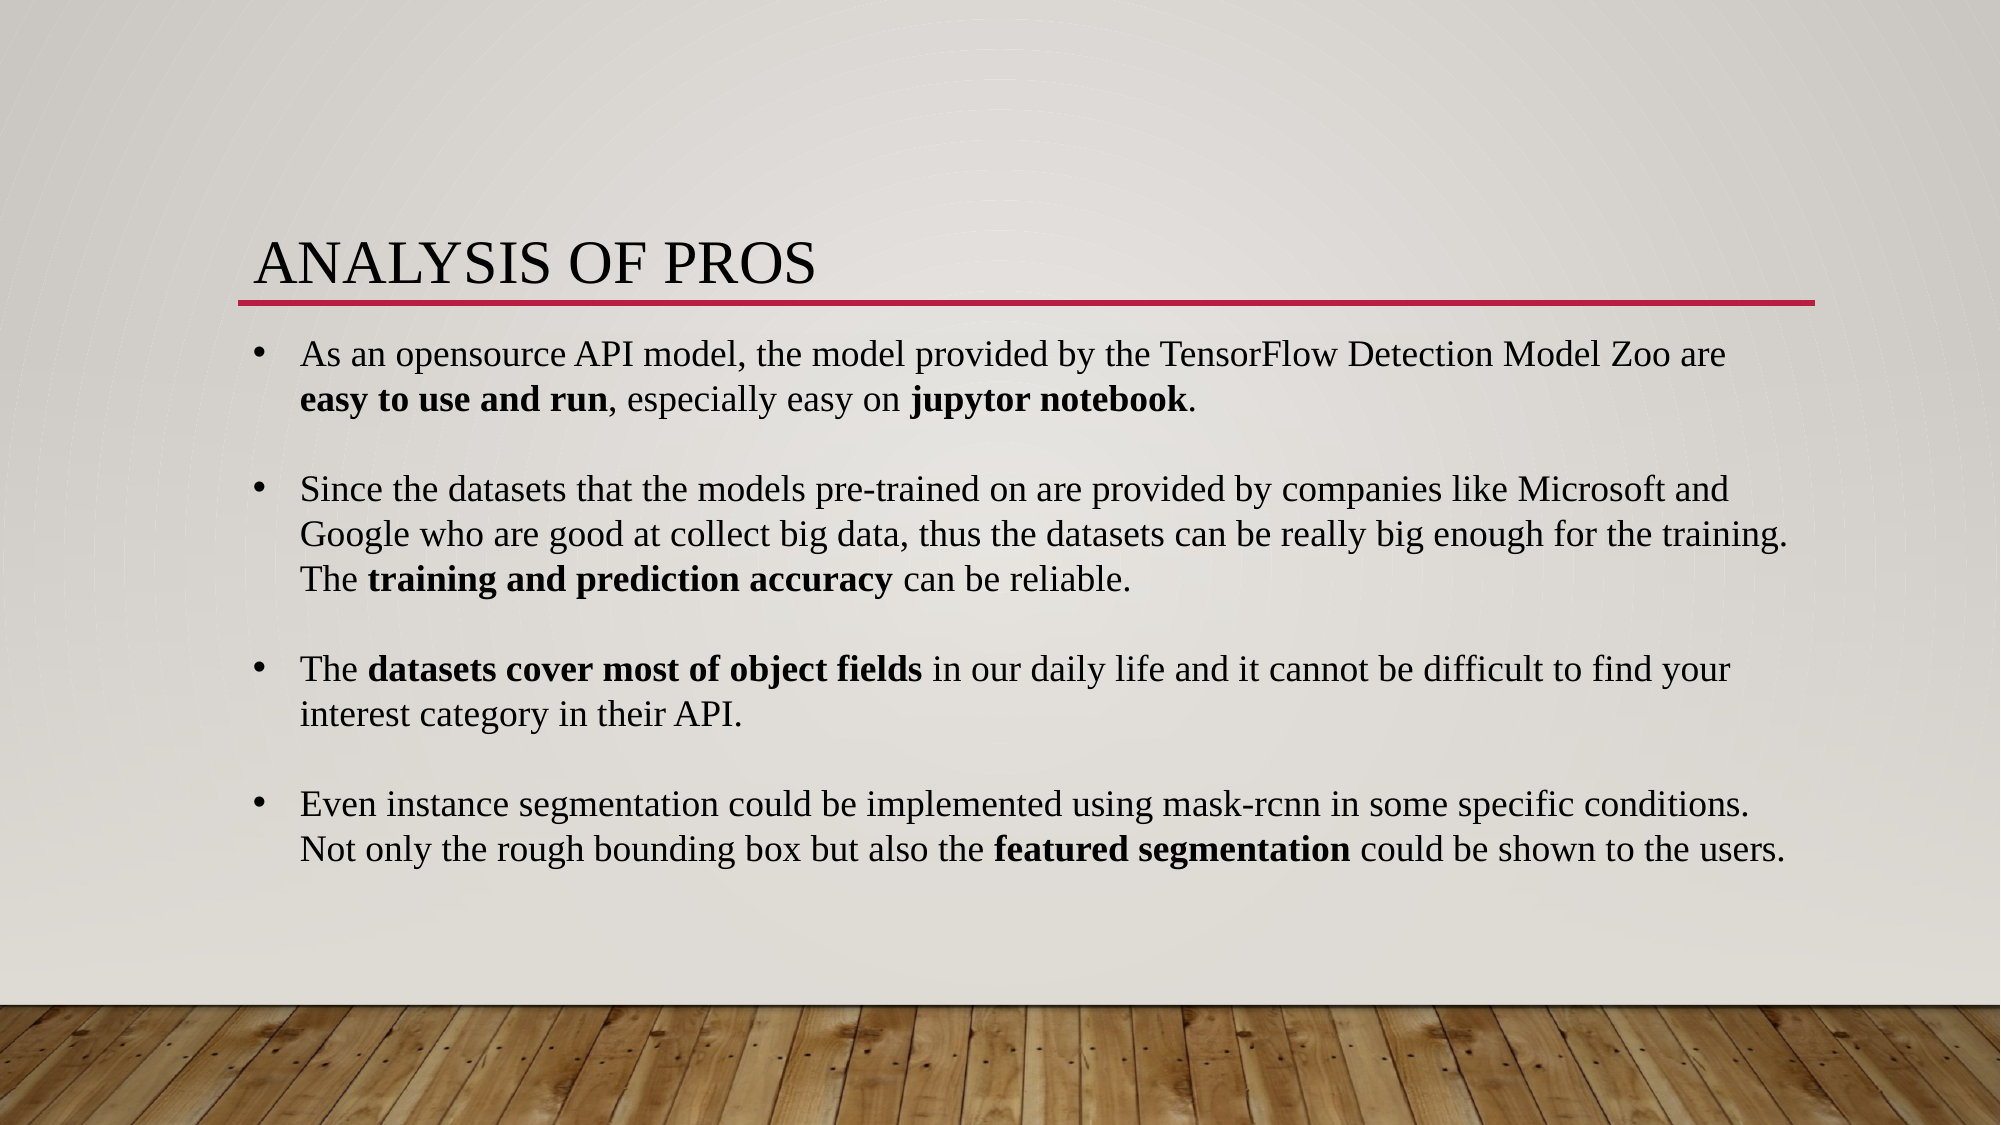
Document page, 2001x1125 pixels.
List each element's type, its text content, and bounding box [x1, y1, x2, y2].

picture [0, 1005, 2000, 1125]
title analysis of Pros [238, 222, 1814, 305]
text_box As an opensource API model, the model provided by the TensorFlow Detection Model Zoo are easy to use and run, especially easy on jupytor notebook. Since the datasets that the models pre-trained on are provided by companies like Microsoft and Google who are good at collect big data, thus the datasets can be really big enough for the training. The training and prediction accuracy can be reliable. The datasets cover most of object fields in our daily life and it cannot be difficult to find your interest category in their API. Even instance segmentation could be implemented using mask-rcnn in some specific conditions. Not only the rough bounding box but also the featured segmentation could be shown to the users. [238, 321, 1814, 877]
